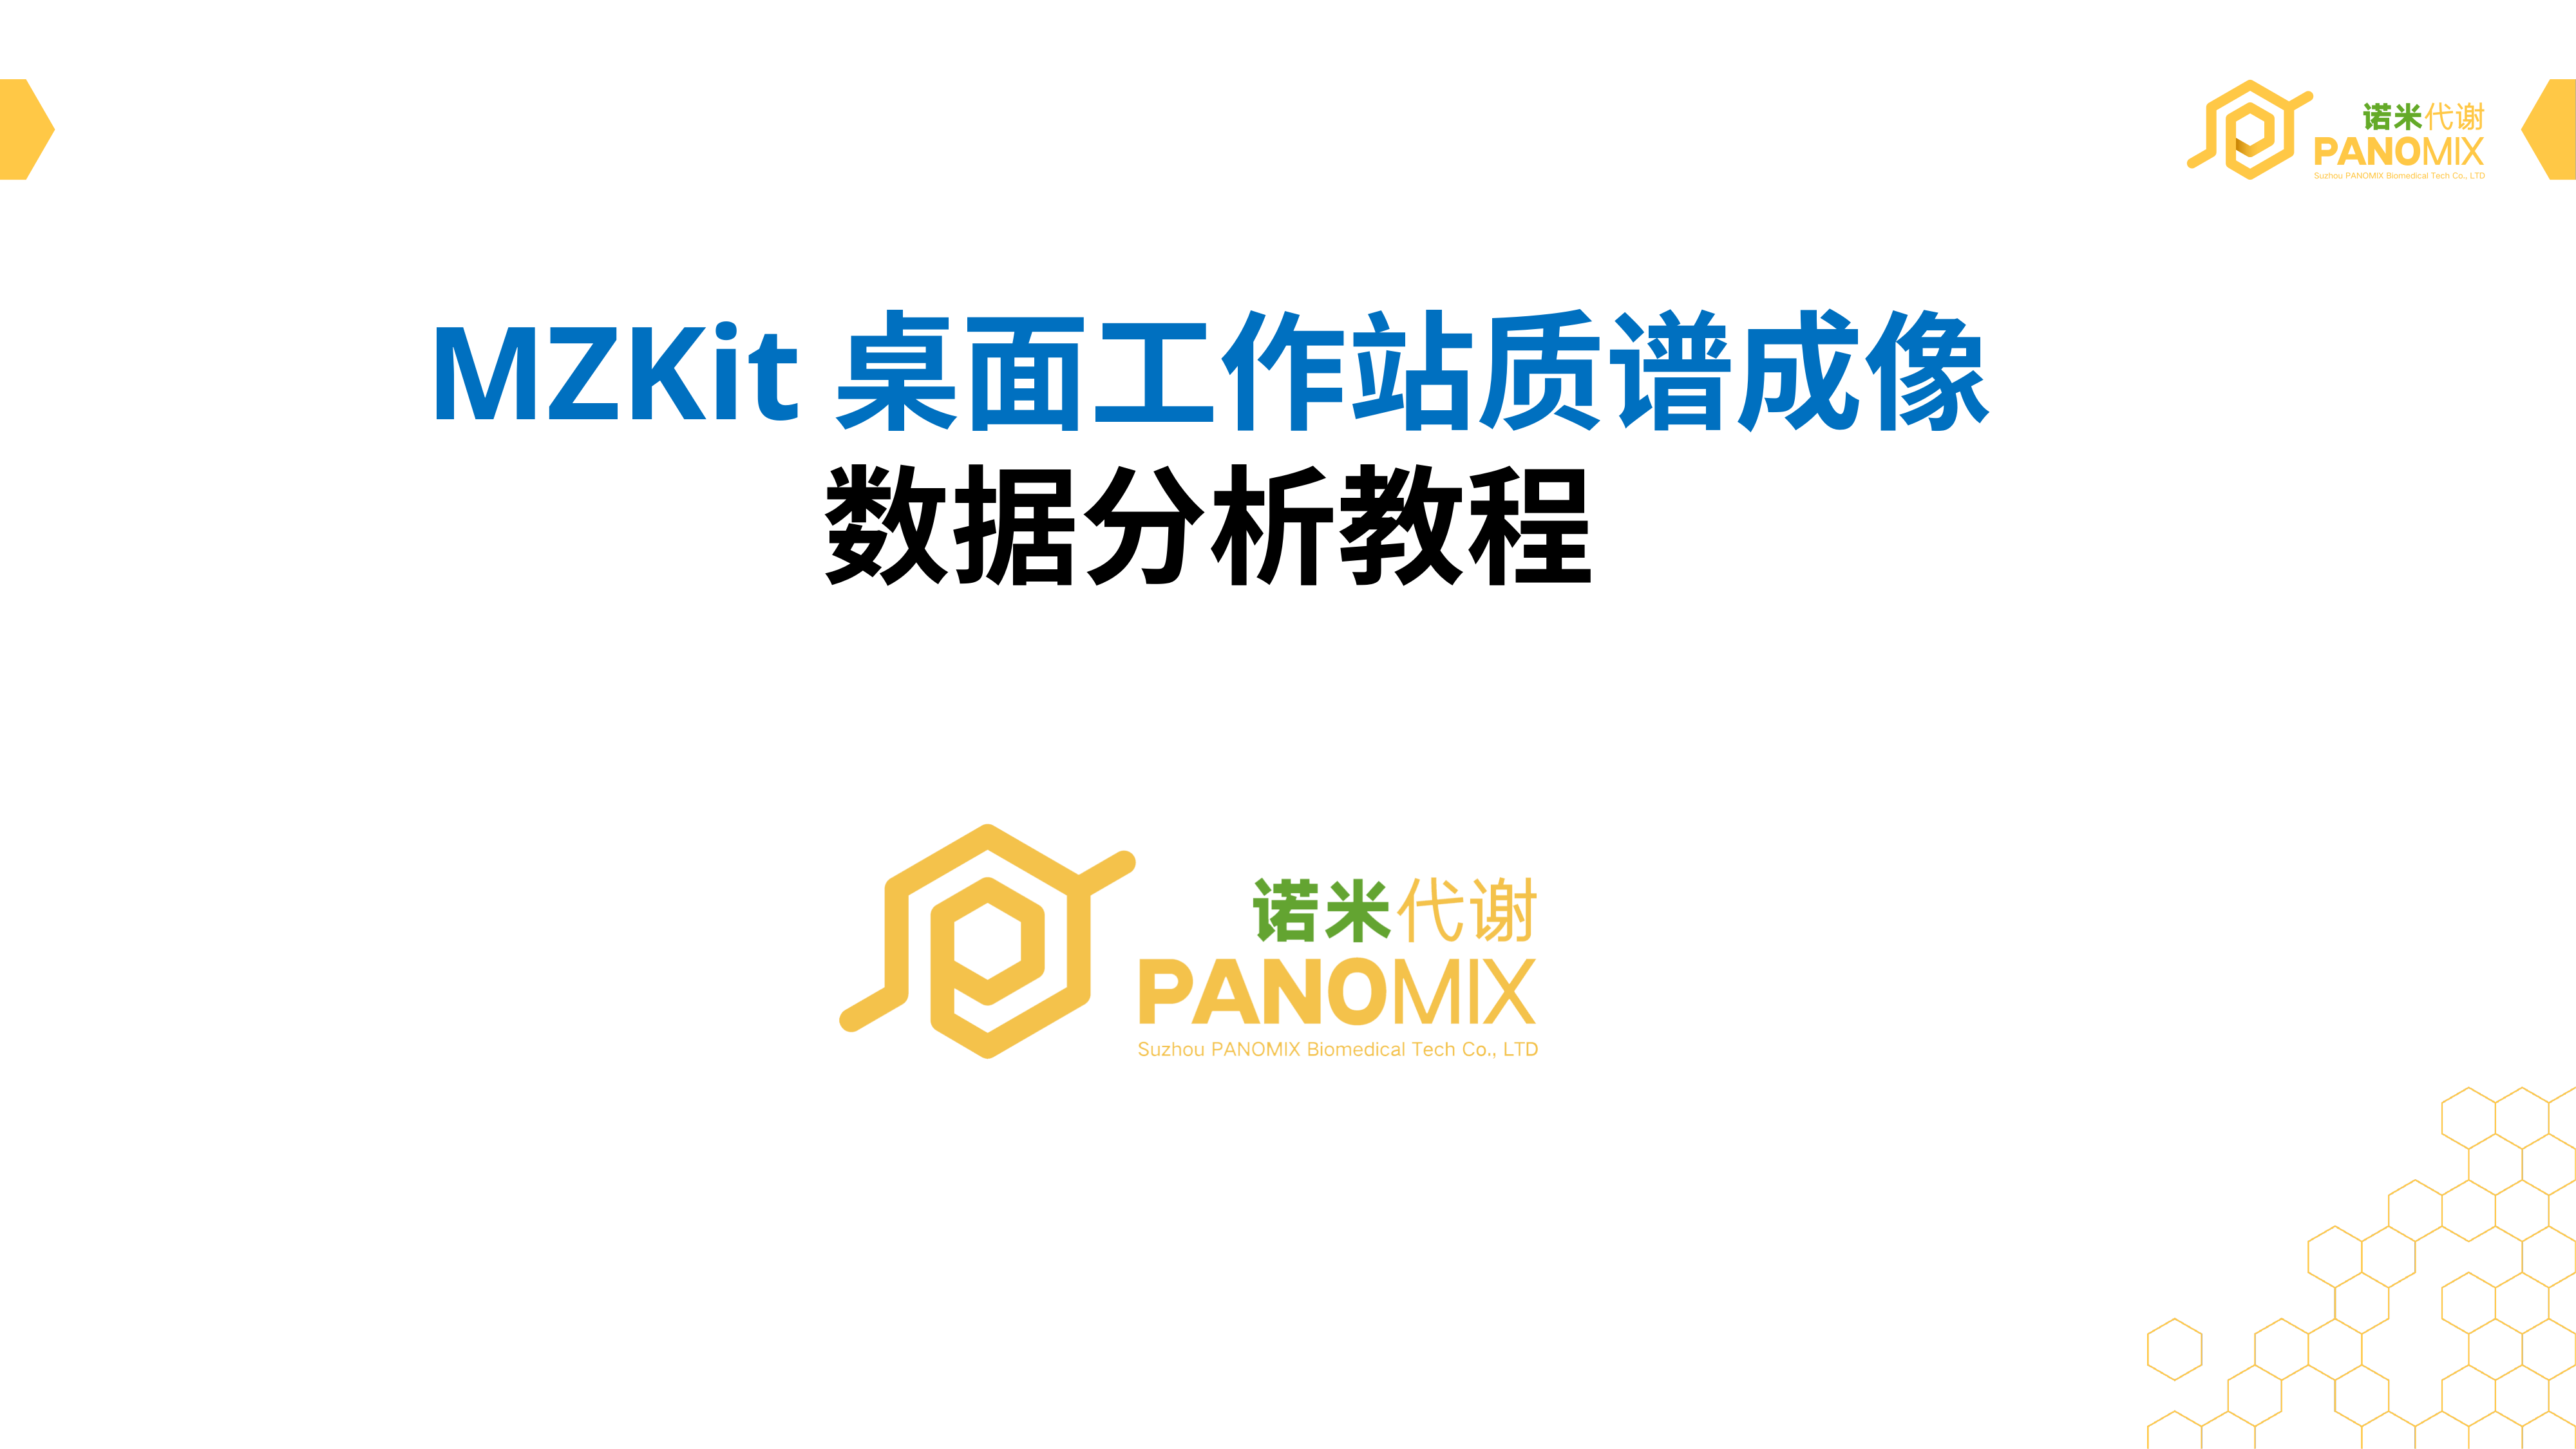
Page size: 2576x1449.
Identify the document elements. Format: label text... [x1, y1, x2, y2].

picture [838, 823, 1539, 1059]
picture [2147, 1086, 2576, 1449]
picture [0, 79, 2576, 181]
text_box MZKit桌面工作站质谱成像 数据分析教程 [419, 285, 1998, 761]
